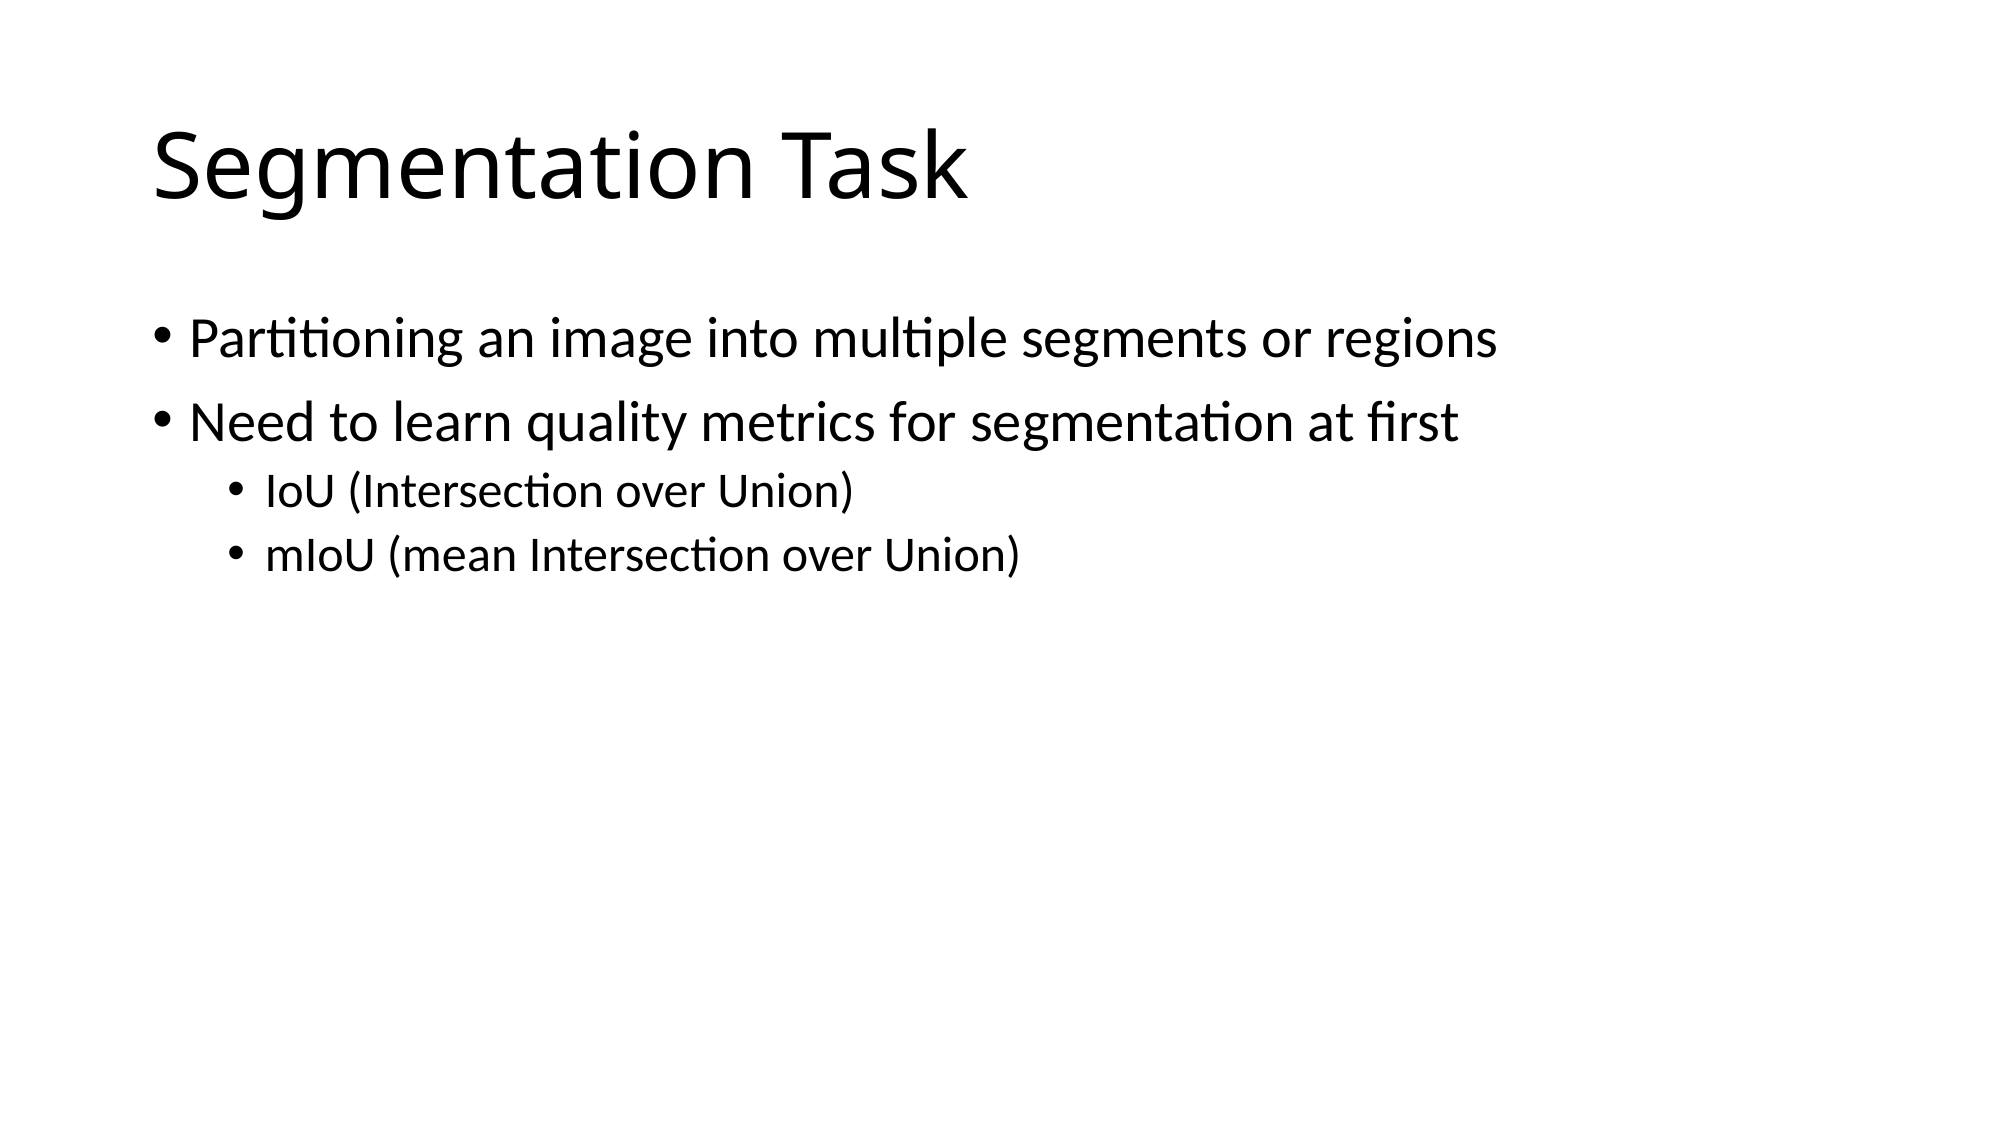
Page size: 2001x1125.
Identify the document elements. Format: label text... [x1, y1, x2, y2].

list Partitioning an image into multiple segments or regions Need to learn quality metrics for segmentation at first IoU (Intersection over Union) mIoU (mean Intersection over Union) [137, 299, 1863, 1014]
title Segmentation Task [137, 59, 1863, 278]
